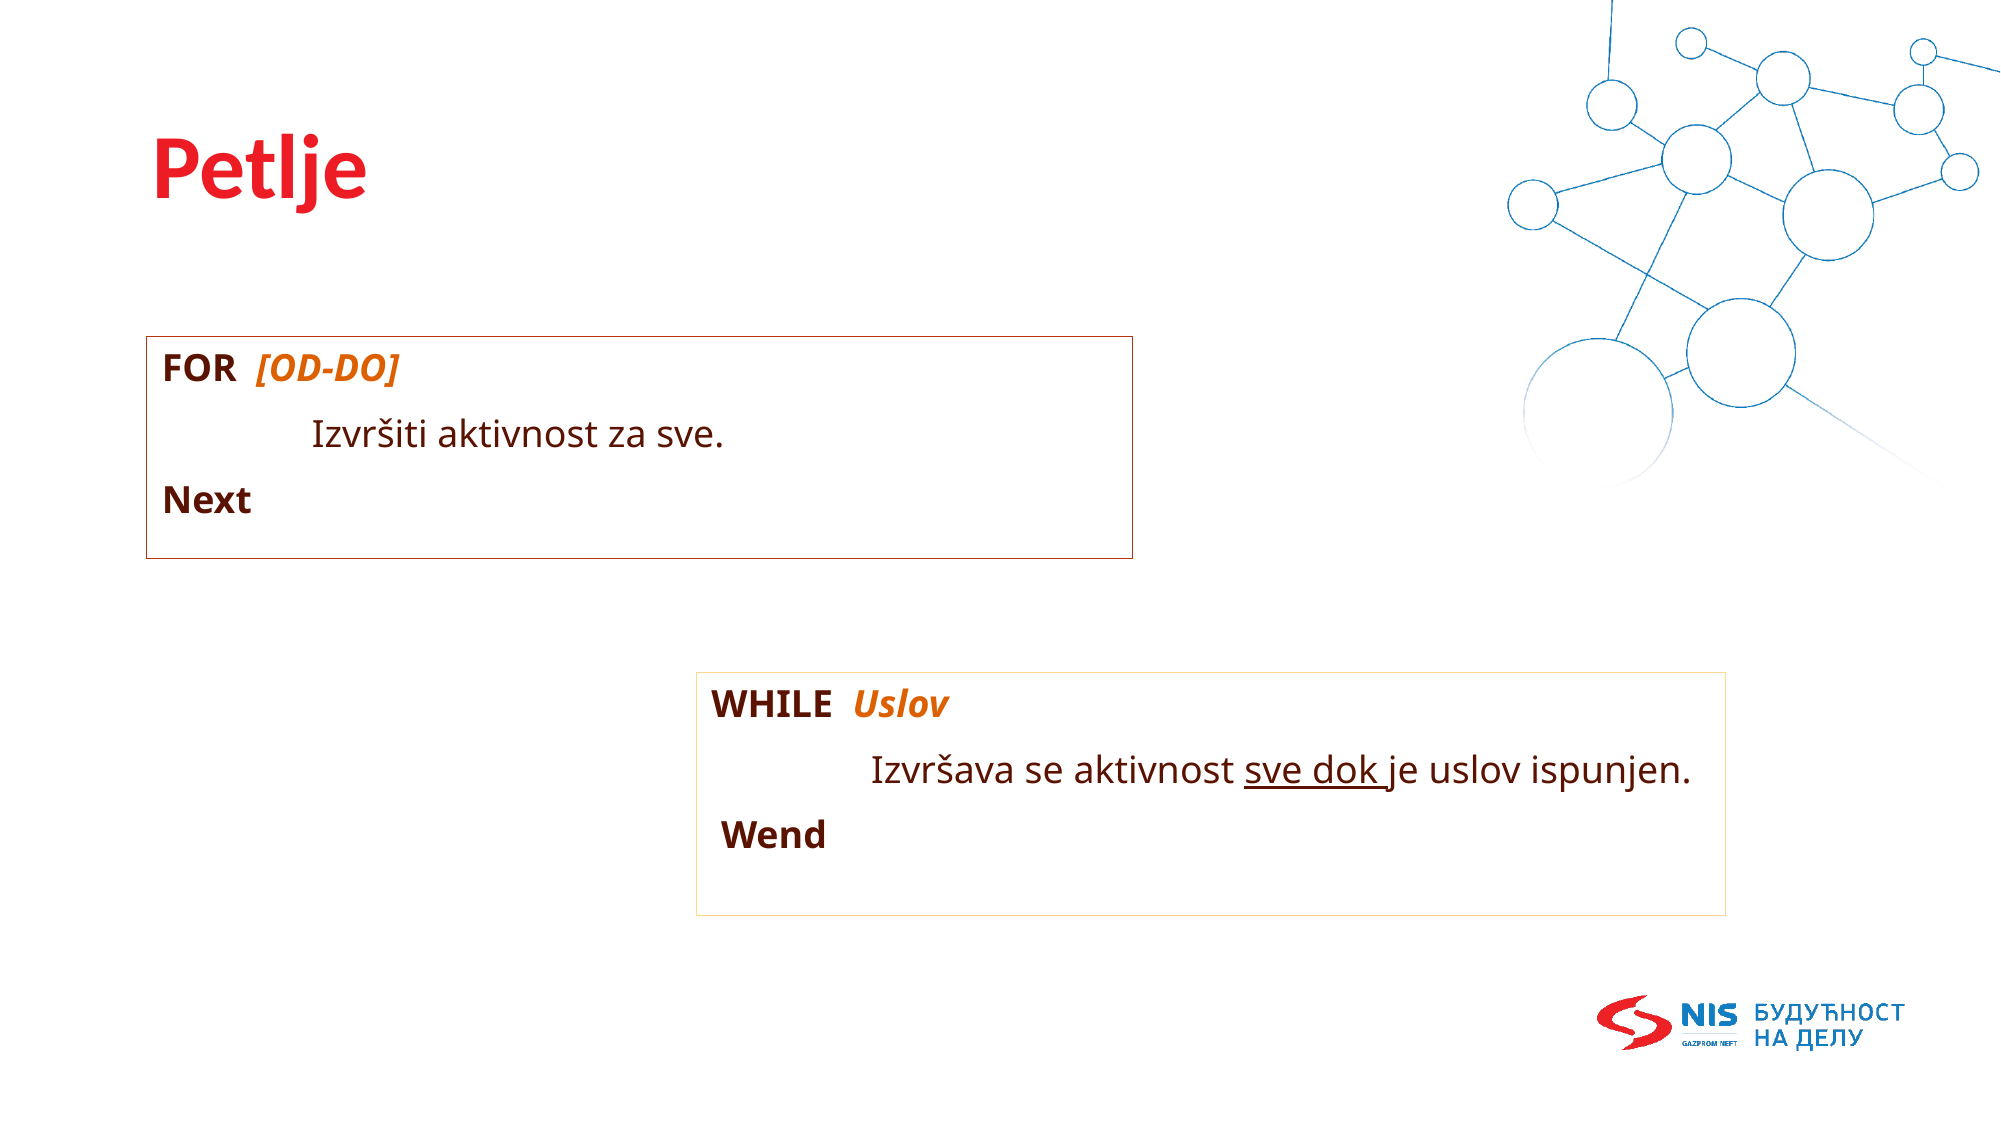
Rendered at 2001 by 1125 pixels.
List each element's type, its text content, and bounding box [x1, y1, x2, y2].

list WHILE Uslov Izvršava se aktivnost sve dok je uslov ispunjen. Wend [696, 672, 1726, 916]
title Petlje [137, 59, 1863, 278]
picture [1494, 0, 2001, 538]
picture [1579, 965, 1922, 1080]
list FOR [OD-DO] Izvršiti aktivnost za sve. Next [146, 336, 1133, 559]
